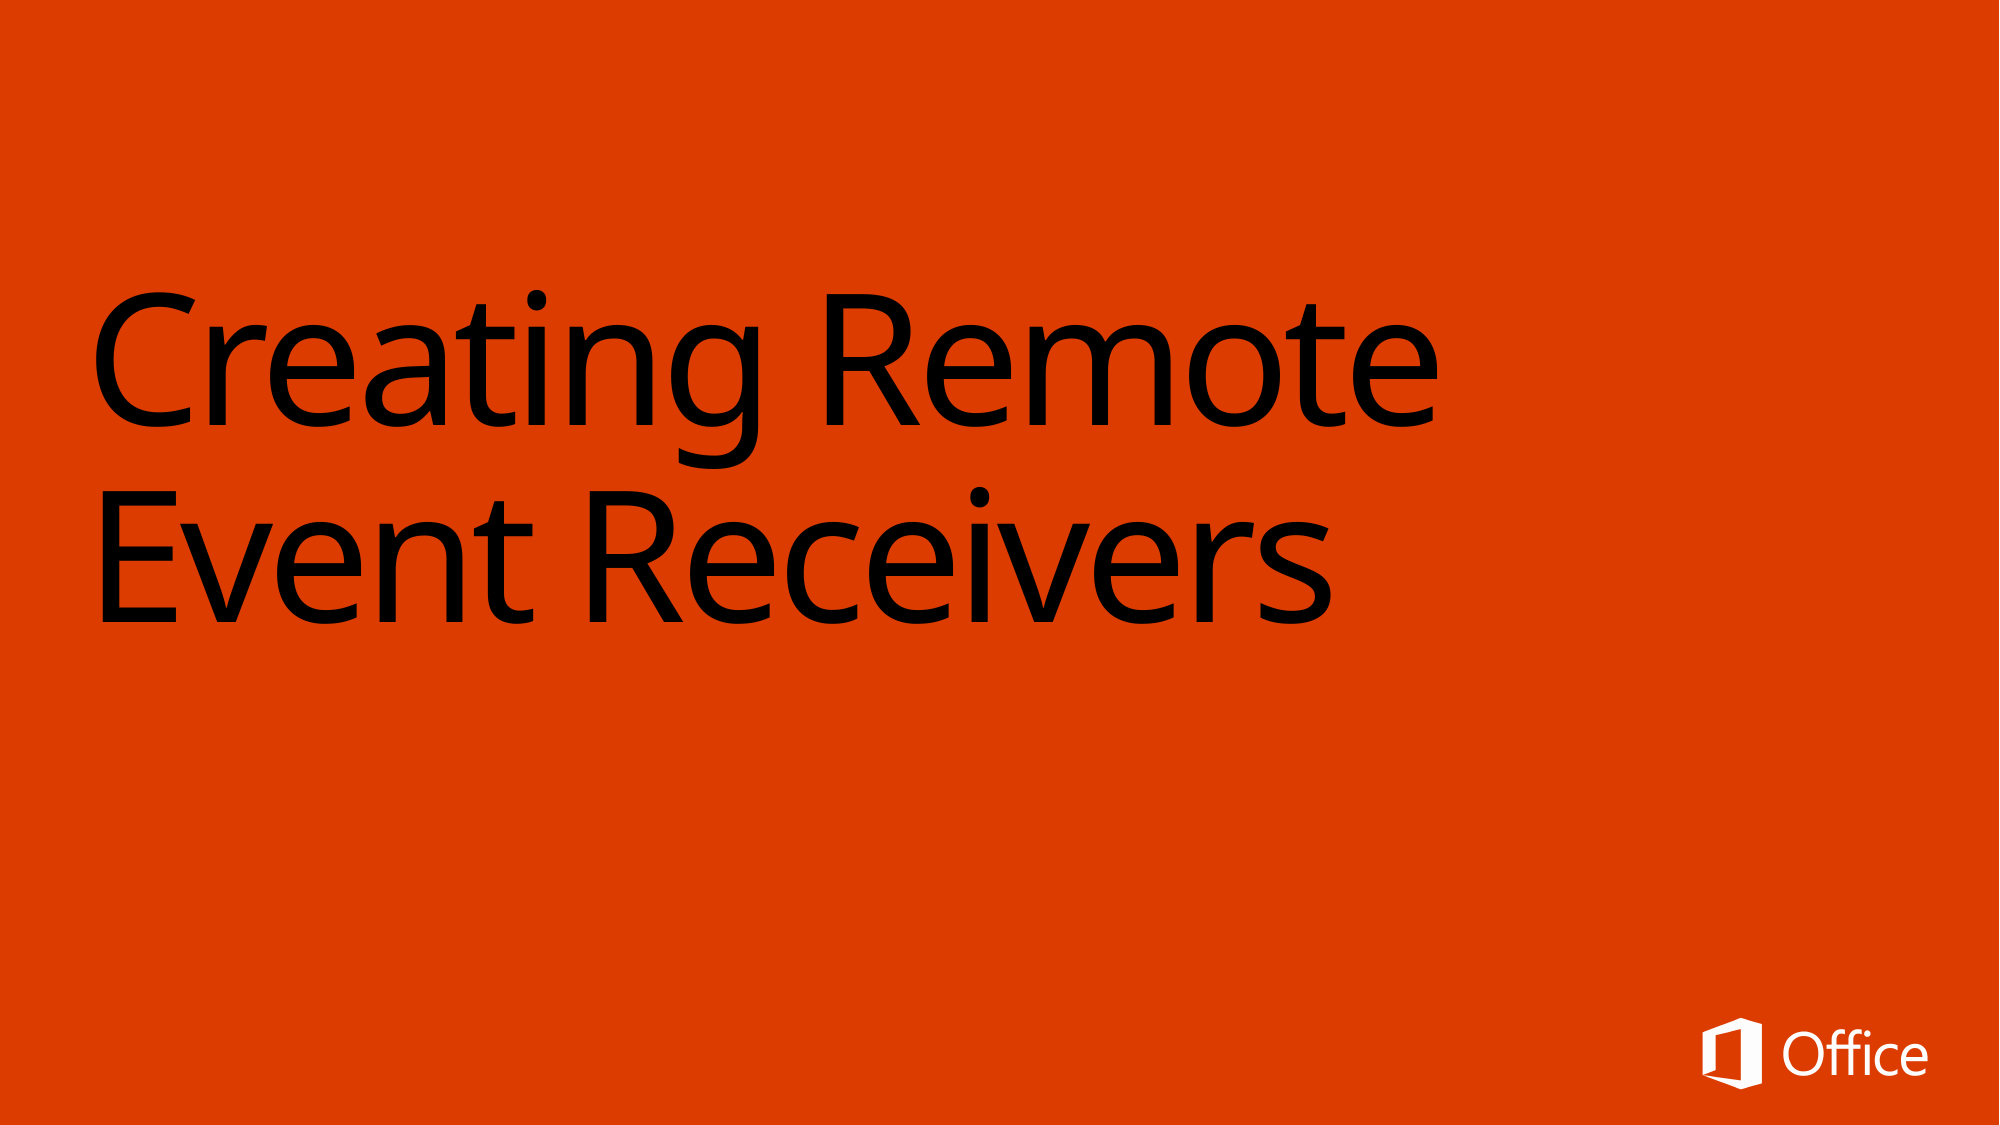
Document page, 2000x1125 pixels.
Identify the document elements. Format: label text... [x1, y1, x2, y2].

picture [1672, 986, 1958, 1121]
title Creating Remote Event Receivers [85, 462, 1914, 663]
